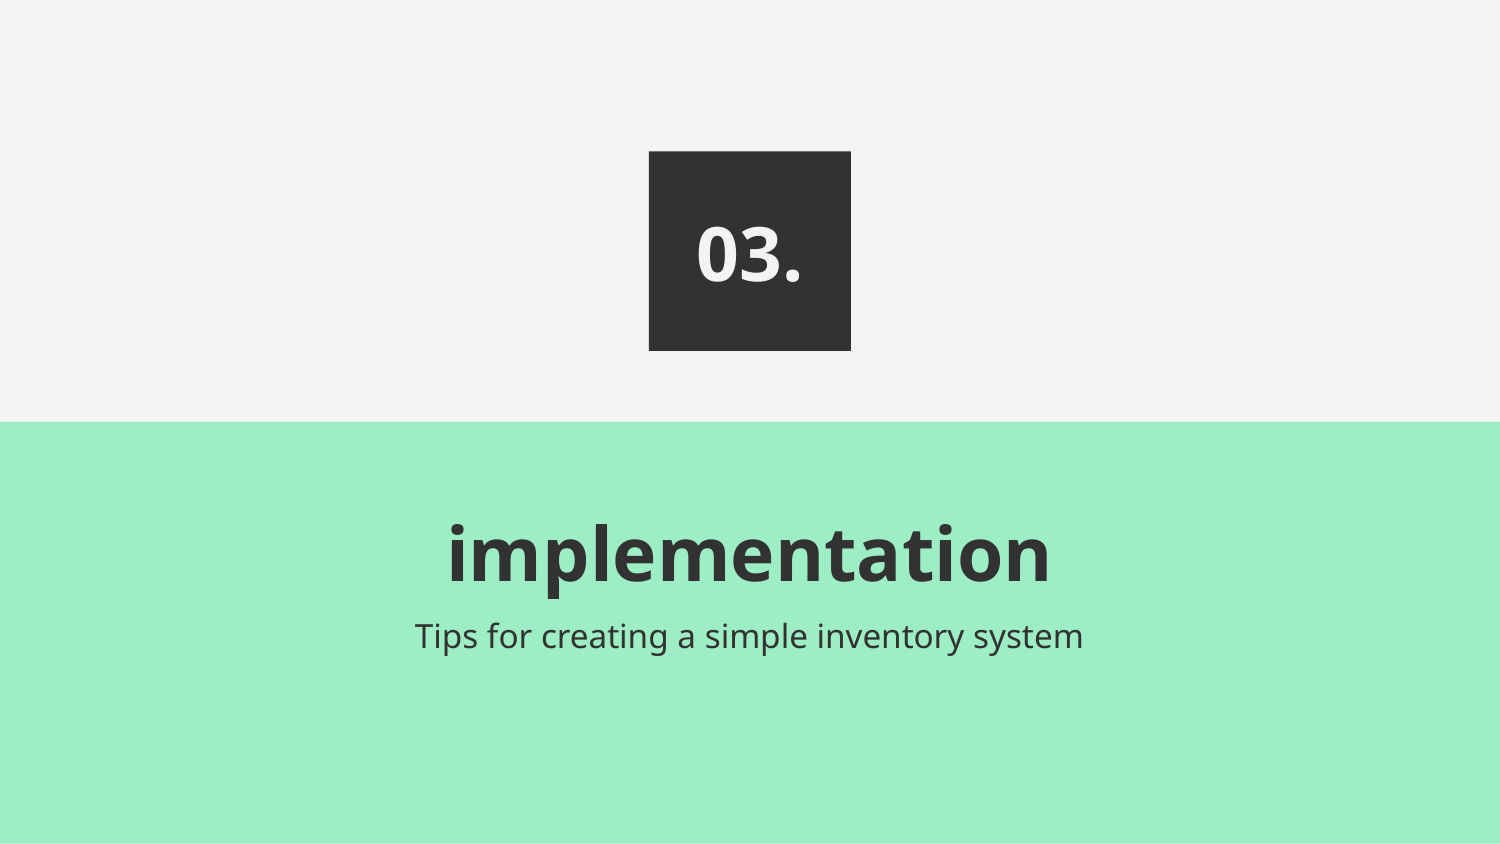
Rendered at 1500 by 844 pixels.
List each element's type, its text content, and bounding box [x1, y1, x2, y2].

subtitle Tips for creating a simple inventory system [219, 599, 1281, 683]
title implementation [219, 474, 1281, 599]
title 03. [648, 151, 851, 351]
